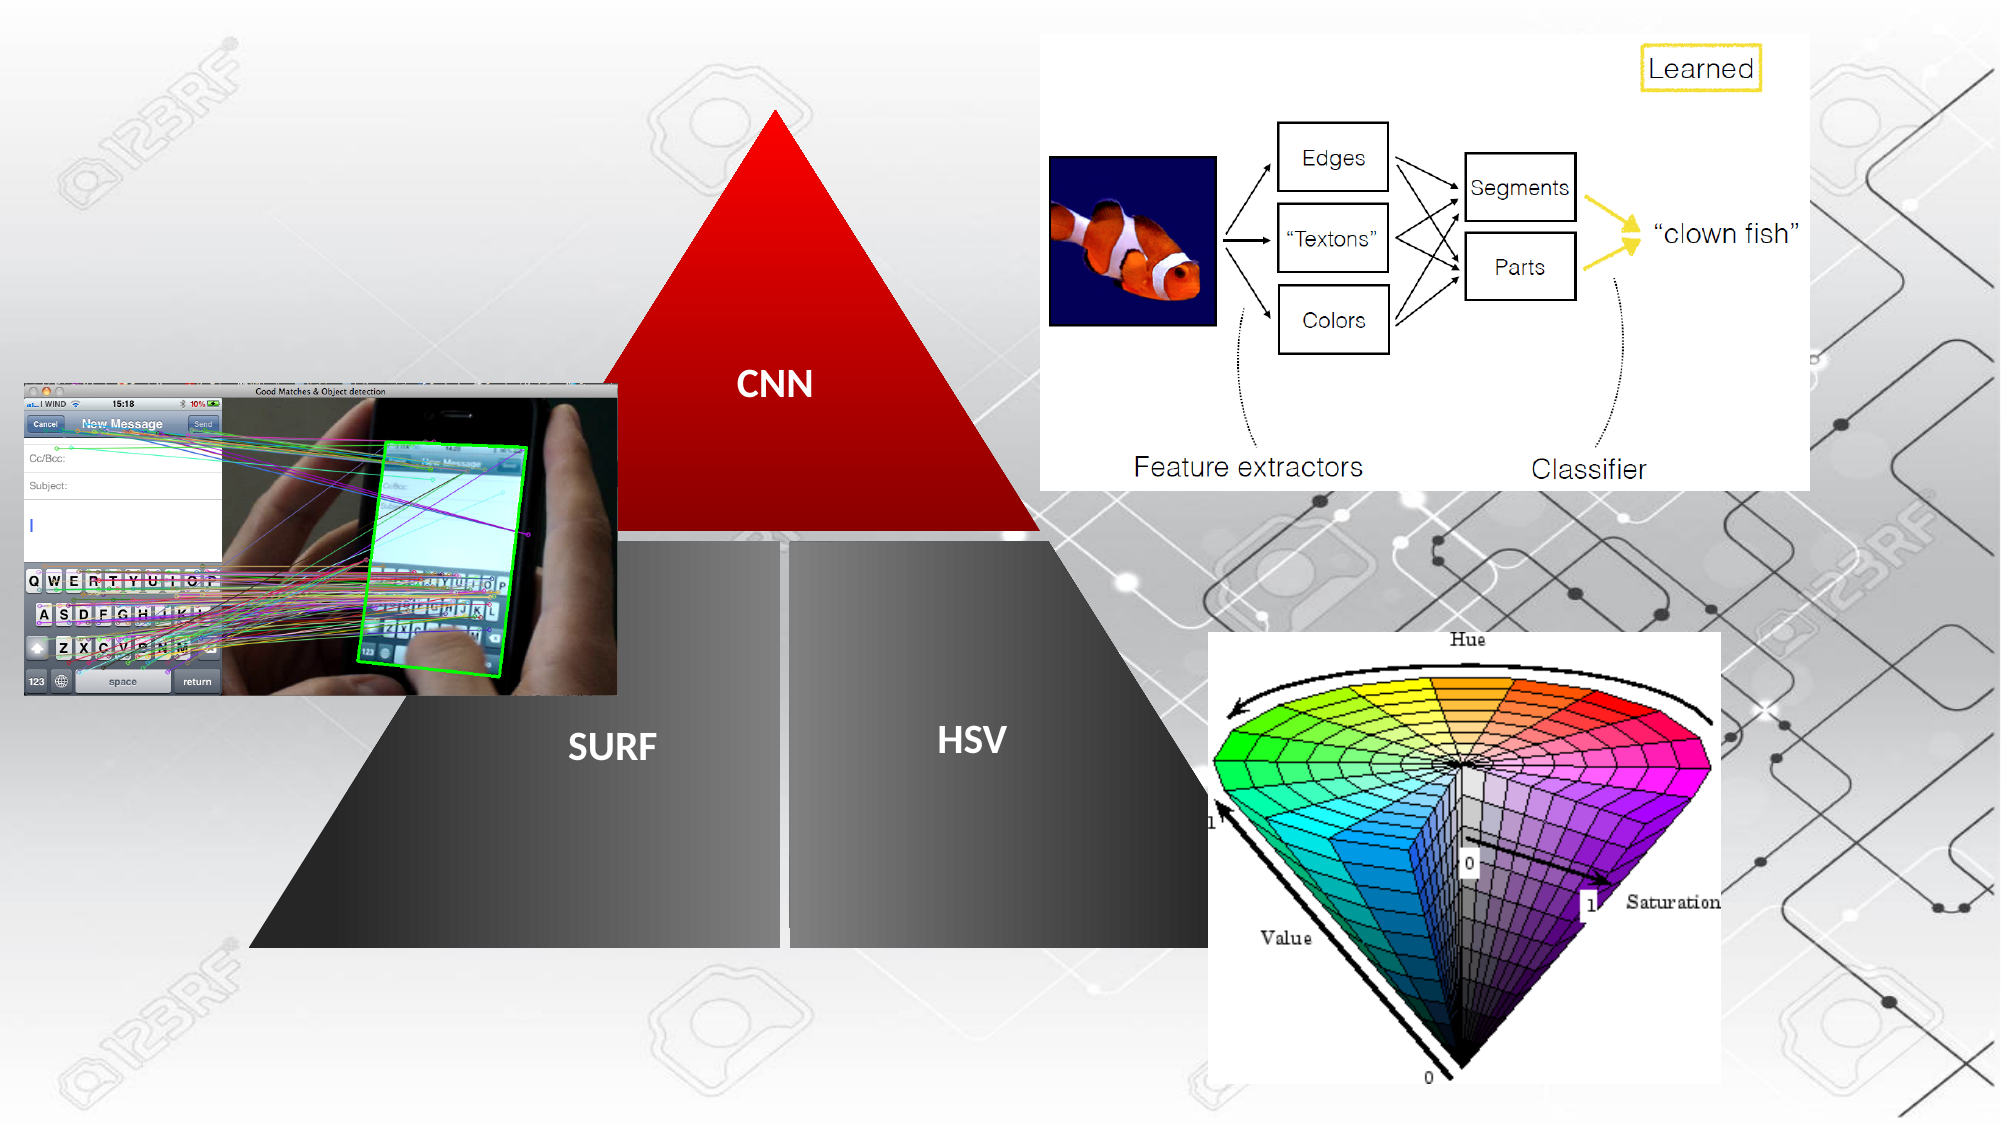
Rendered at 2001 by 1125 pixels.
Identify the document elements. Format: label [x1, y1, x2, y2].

text_box [248, 109, 1305, 949]
picture [0, 0, 2001, 1125]
